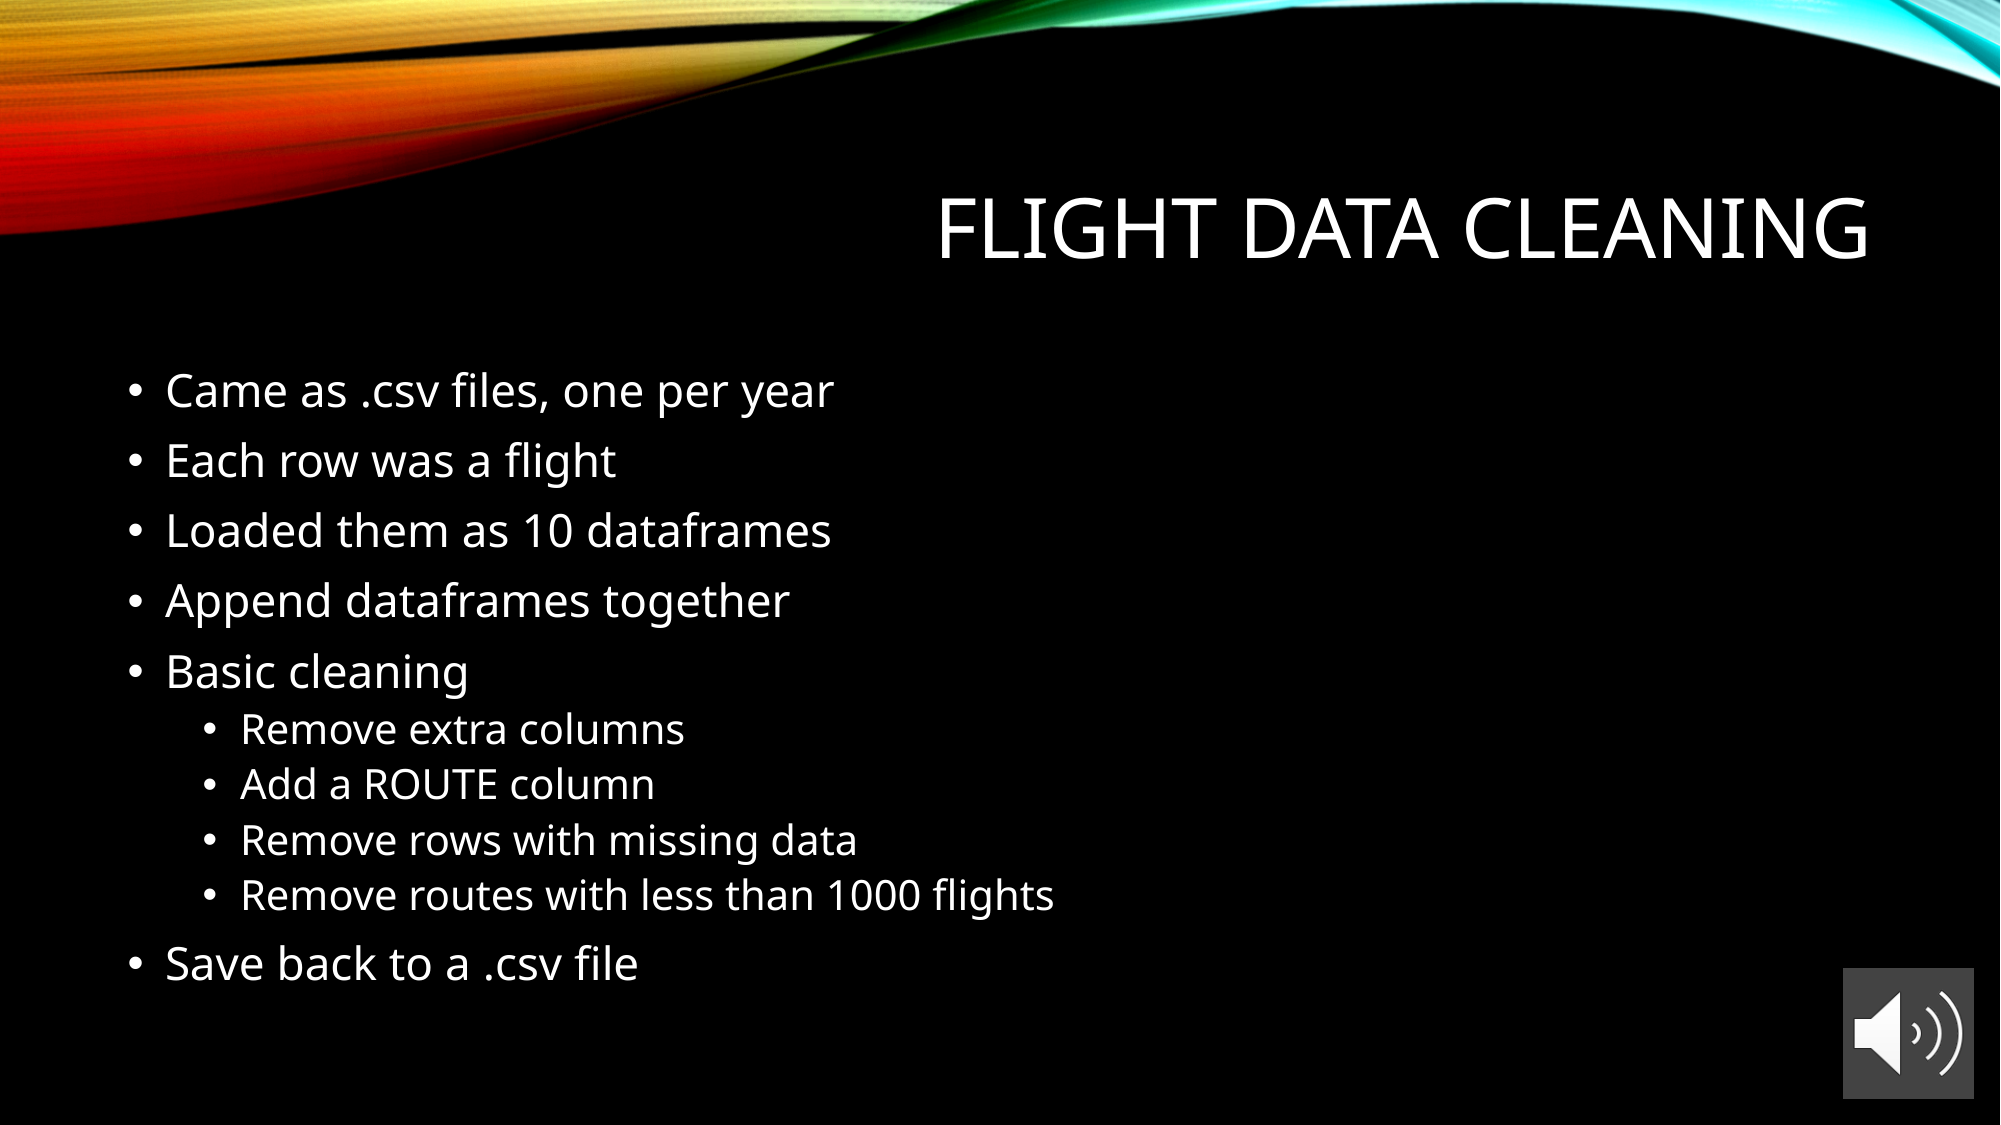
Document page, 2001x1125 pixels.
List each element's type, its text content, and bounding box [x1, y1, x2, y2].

list Came as .csv files, one per year Each row was a flight Loaded them as 10 dataframes Append dataframes together Basic cleaning Remove extra columns Add a ROUTE column Remove rows with missing data Remove routes with less than 1000 flights Save back to a .csv file [112, 360, 1888, 1021]
title Flight Data Cleaning [474, 125, 1888, 338]
picture [0, 0, 2000, 237]
picture [1841, 966, 1976, 1101]
